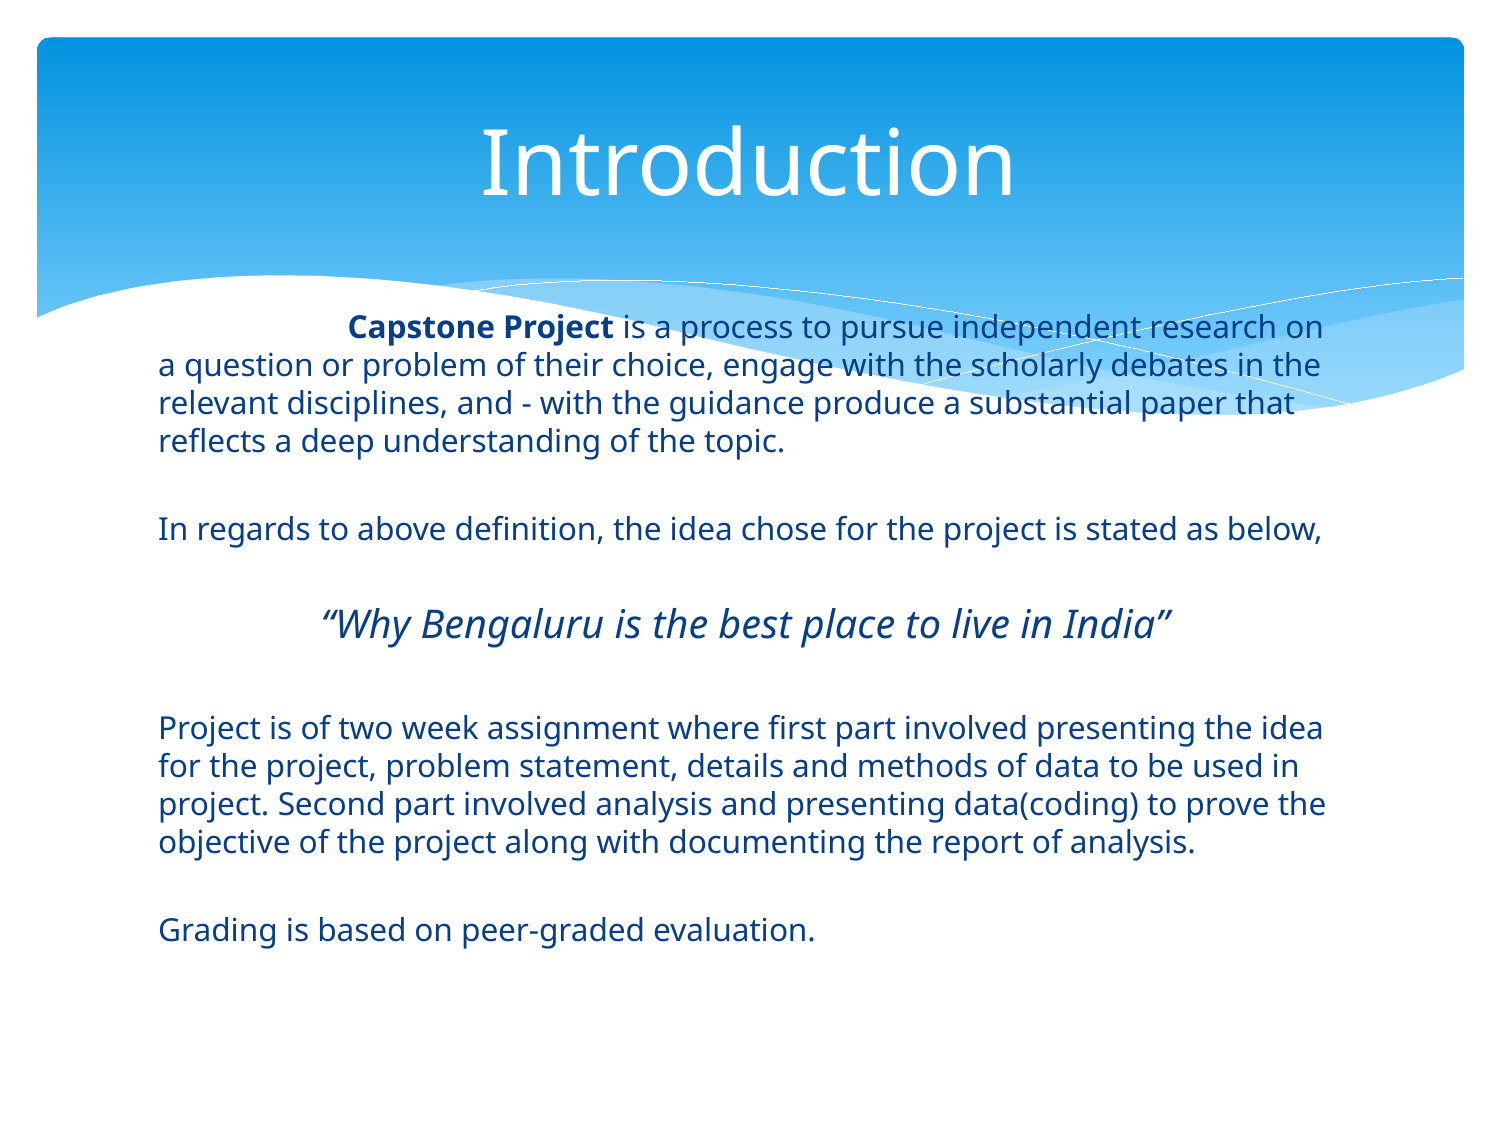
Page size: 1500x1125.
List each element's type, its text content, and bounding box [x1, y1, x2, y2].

title Introduction [75, 55, 1425, 261]
list Capstone Project is a process to pursue independent research on a question or problem of their choice, engage with the scholarly debates in the relevant disciplines, and - with the guidance produce a substantial paper that reflects a deep understanding of the topic. In regards to above definition, the idea chose for the project is stated as below, “Why Bengaluru is the best place to live in India” Project is of two week assignment where first part involved presenting the idea for the project, problem statement, details and methods of data to be used in project. Second part involved analysis and presenting data(coding) to prove the objective of the project along with documenting the report of analysis. Grading is based on peer-graded evaluation. [143, 299, 1359, 1005]
